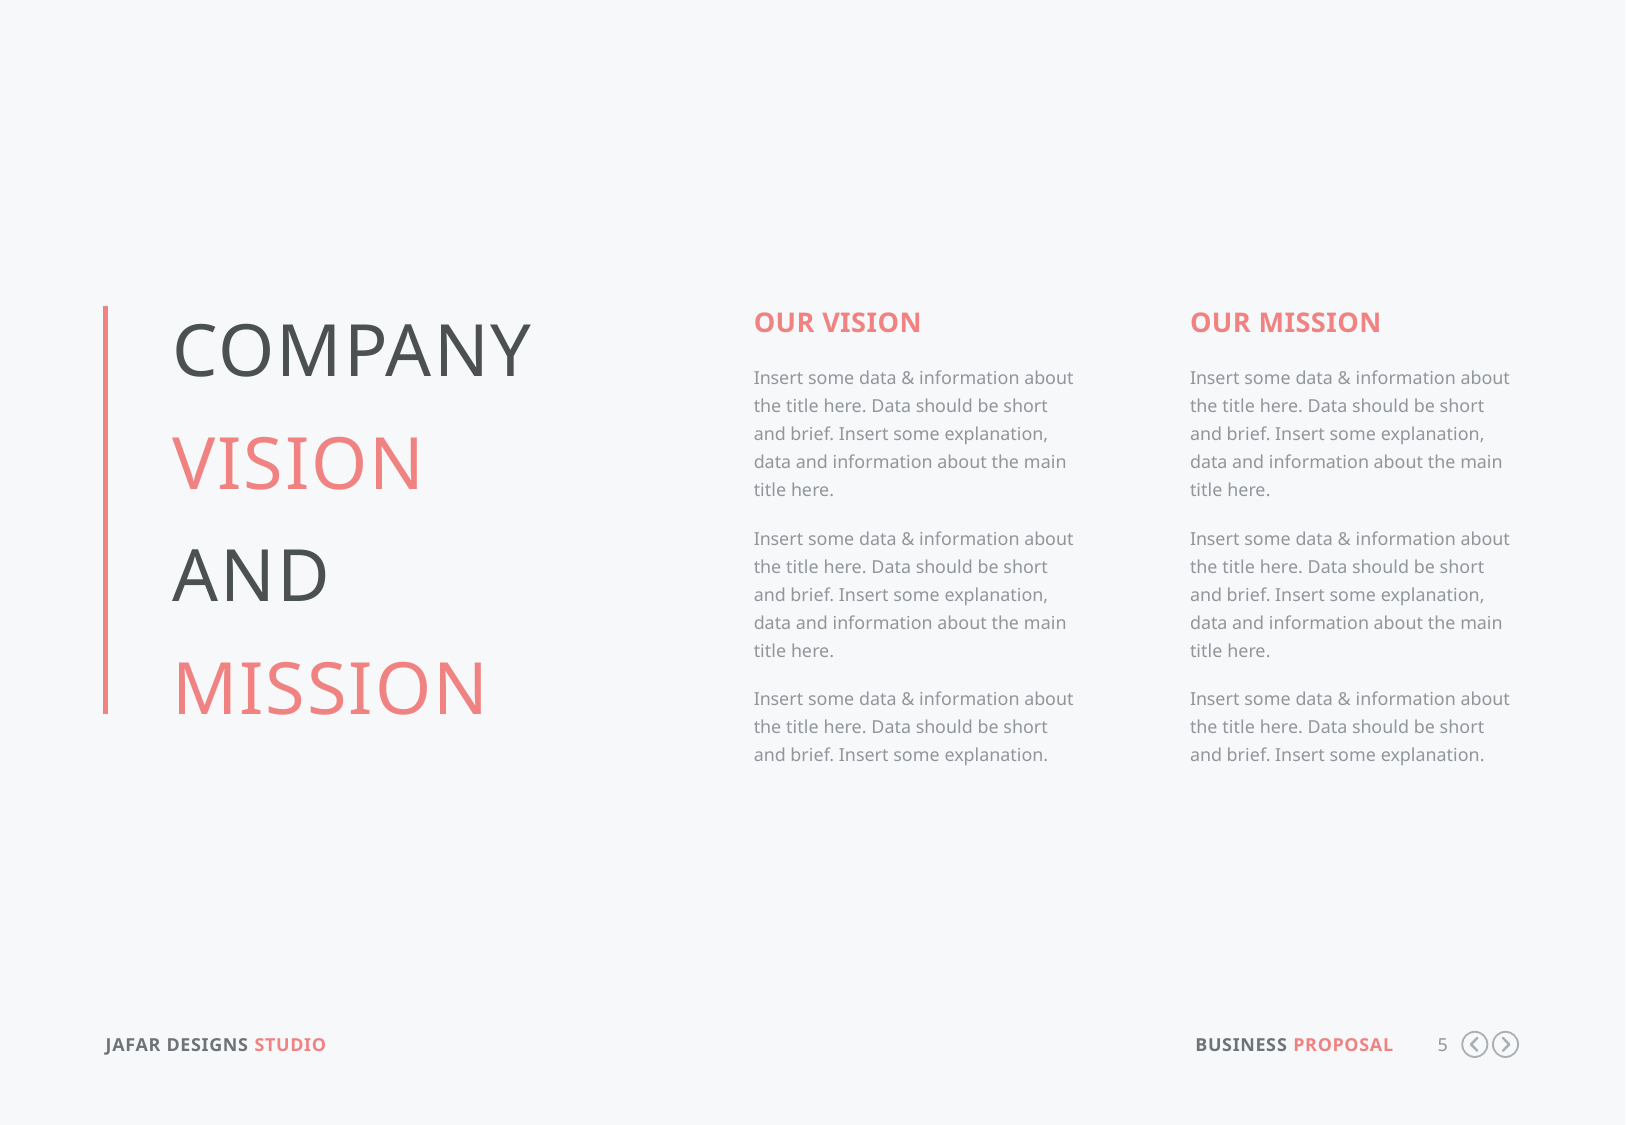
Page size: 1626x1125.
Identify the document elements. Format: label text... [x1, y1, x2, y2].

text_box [1189, 305, 1519, 716]
text_box Company Vision And mission [172, 278, 577, 729]
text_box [753, 305, 1083, 716]
